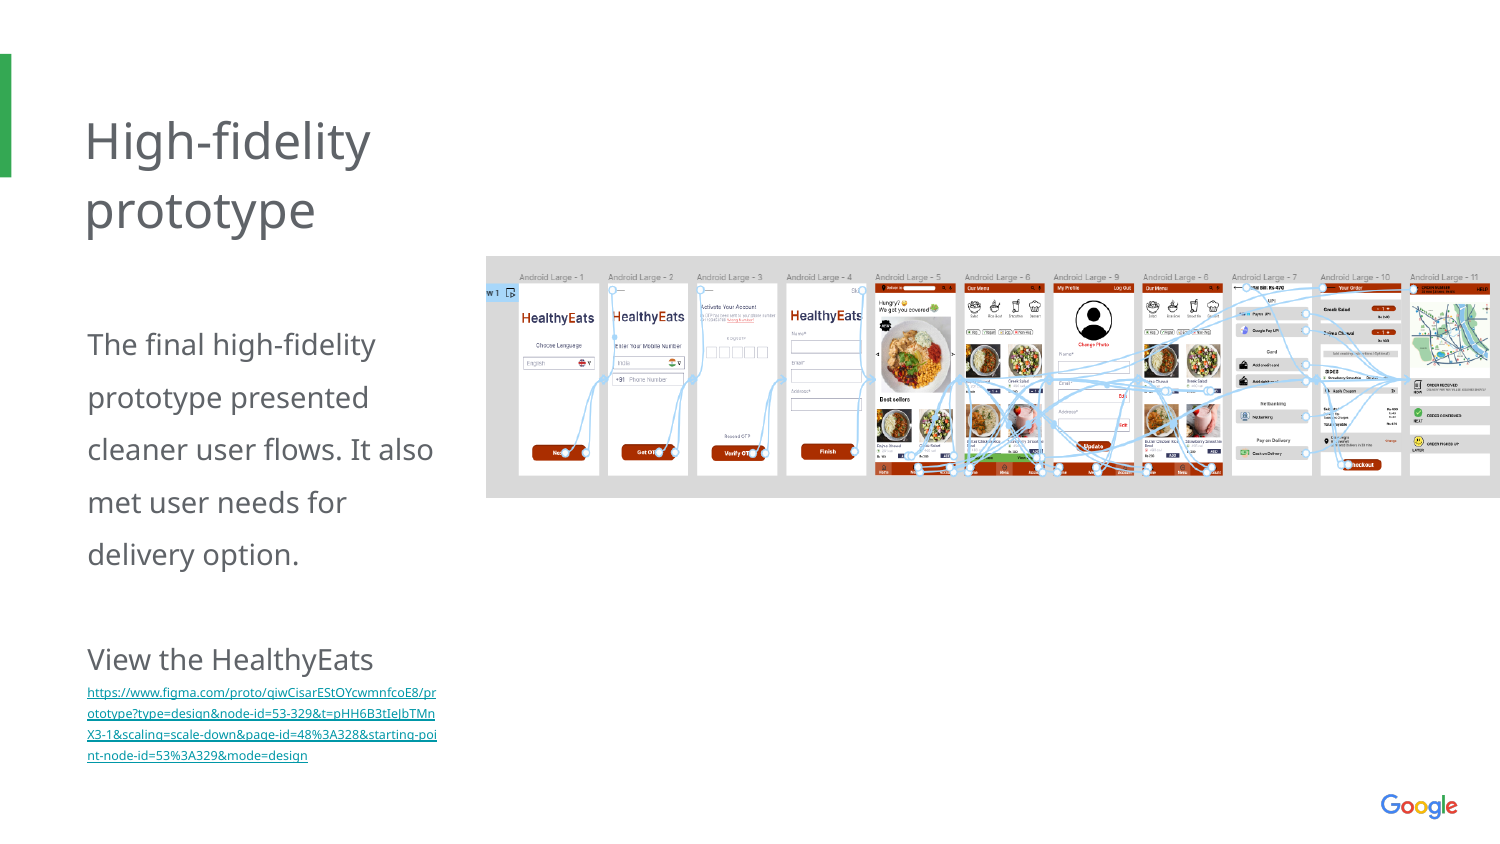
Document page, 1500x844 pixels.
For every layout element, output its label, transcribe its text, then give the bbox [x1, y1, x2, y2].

picture [486, 255, 1500, 498]
text_box The final high-fidelity prototype presented cleaner user flows. It also met user needs for delivery option. View the HealthyEats https://www.figma.com/proto/qiwCisarEStOYcwmnfcoE8/prototype?type=design&node-id=53-329&t=pHH6B3tIeJbTMnX3-1&scaling=scale-down&page-id=48%3A328&starting-point-node-id=53%3A329&mode=design [87, 294, 453, 770]
picture [1381, 794, 1458, 820]
text_box High-fidelity prototype [84, 85, 1234, 254]
